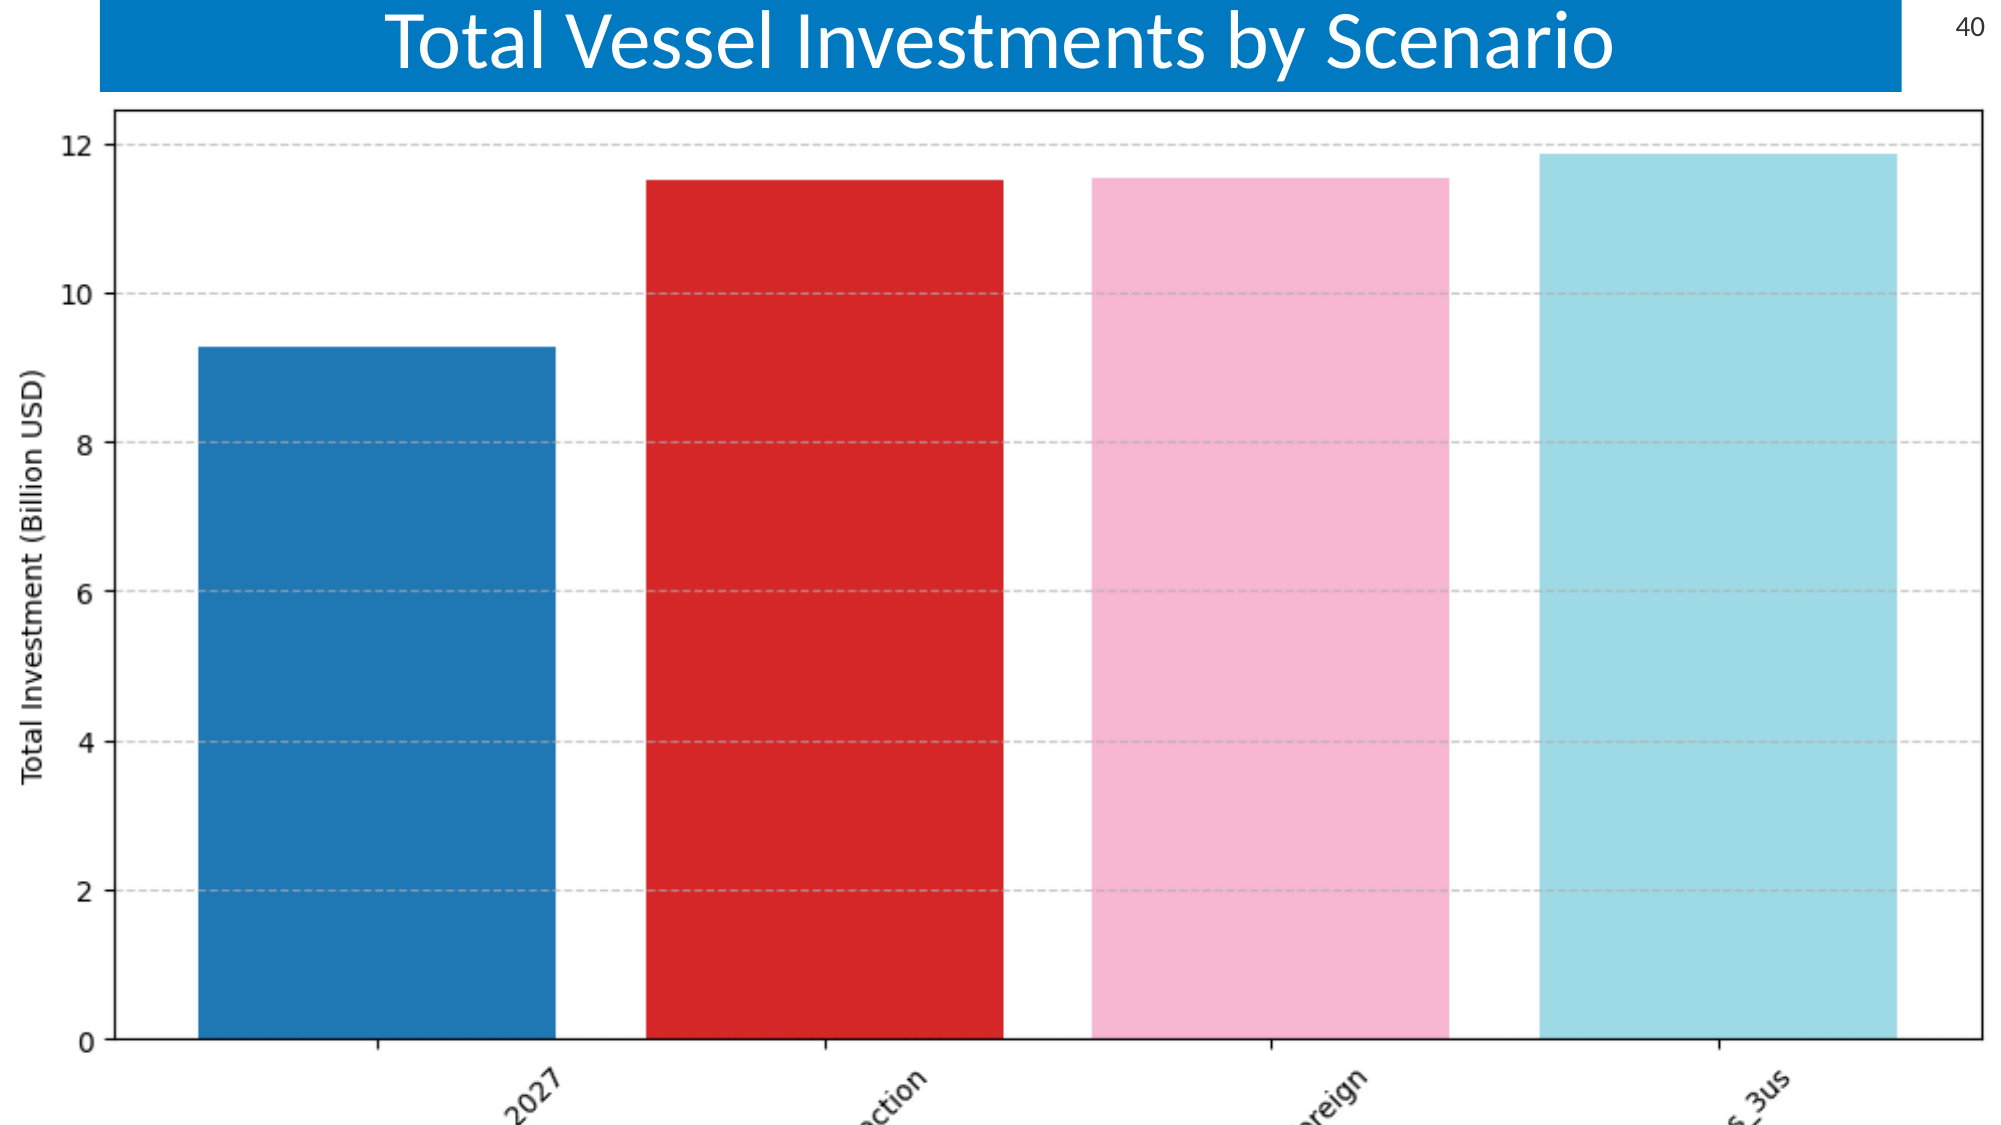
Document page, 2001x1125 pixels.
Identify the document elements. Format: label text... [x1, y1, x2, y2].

title Total Vessel Investments by Scenario [99, 0, 1902, 91]
picture [0, 92, 2000, 1125]
